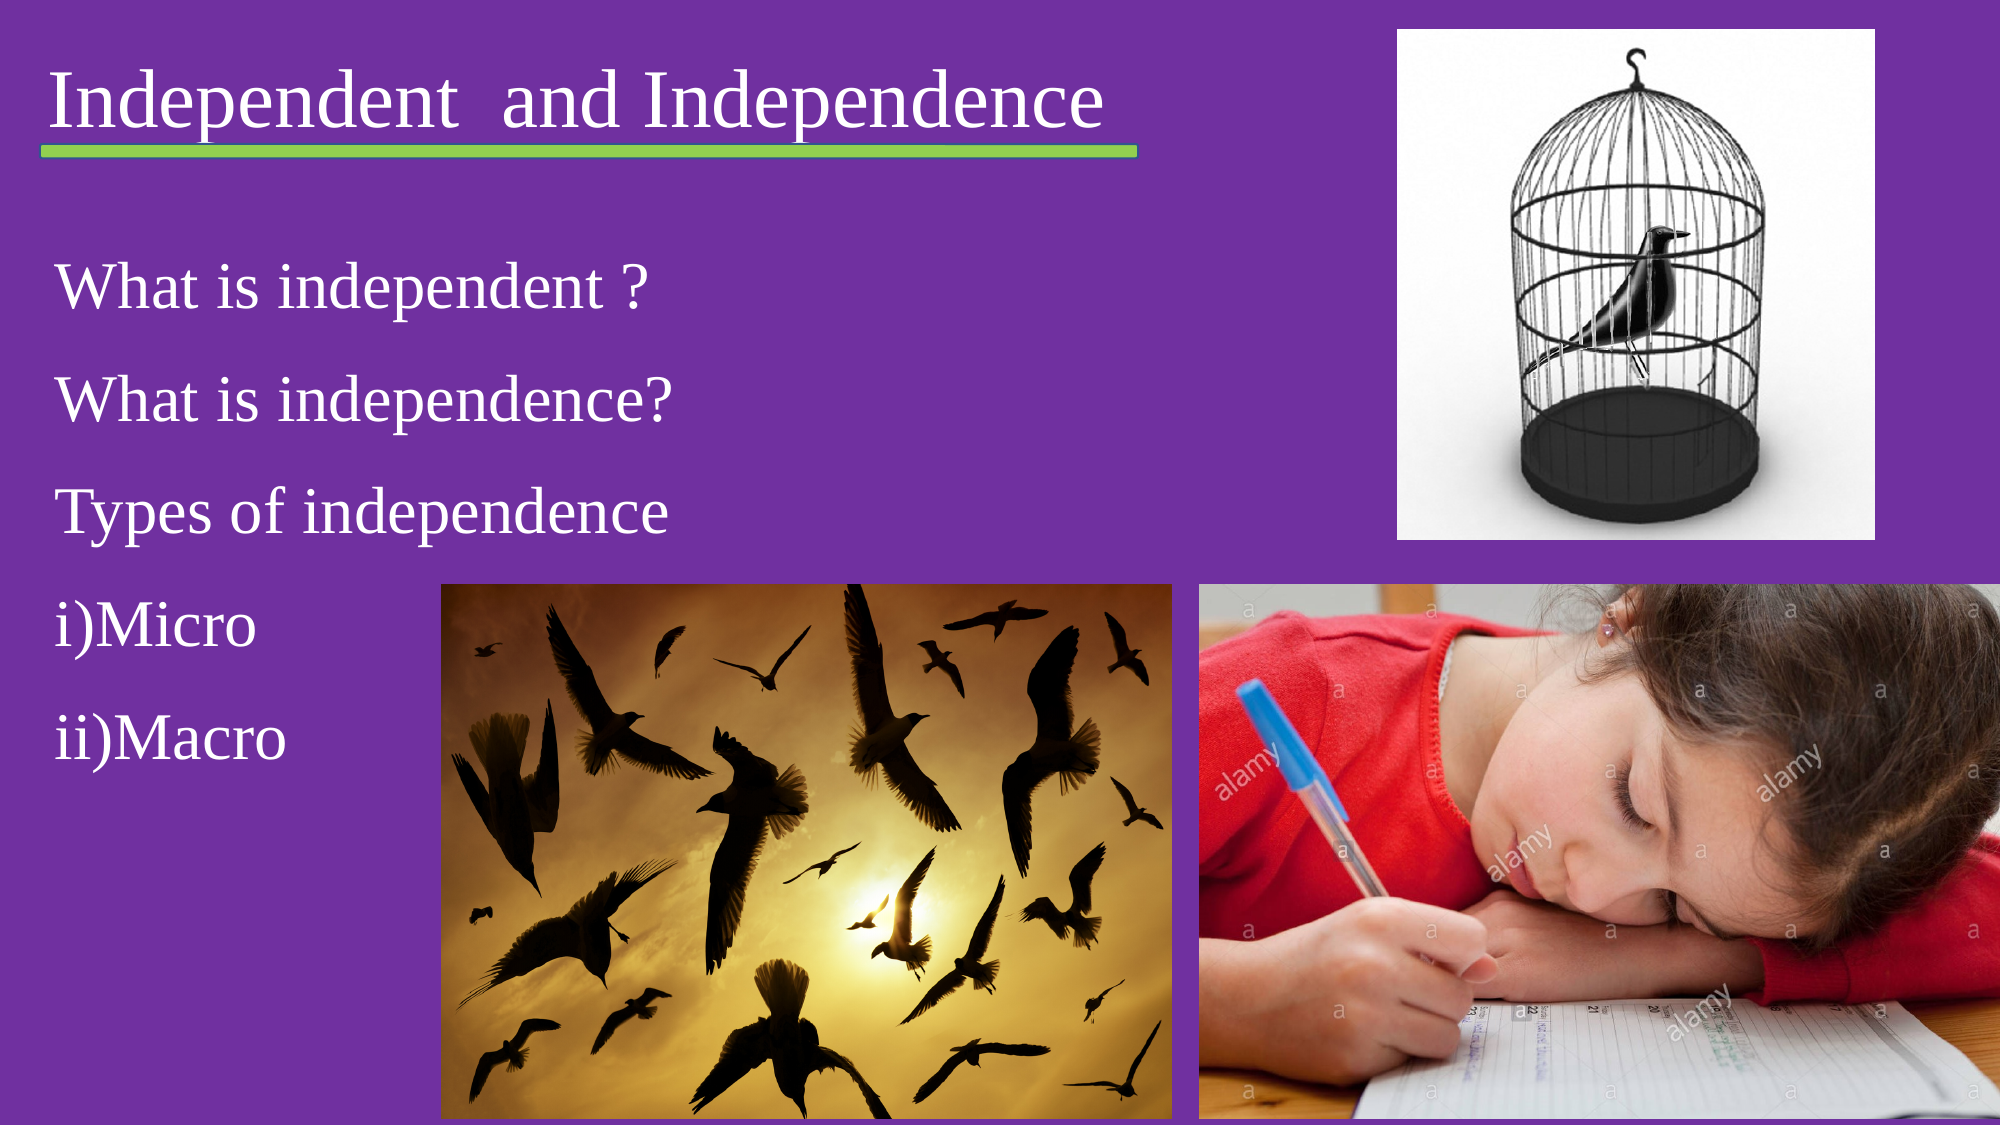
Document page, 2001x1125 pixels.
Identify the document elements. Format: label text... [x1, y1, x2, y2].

picture [1199, 584, 2000, 1119]
picture [1397, 29, 1875, 540]
picture [441, 584, 1172, 1119]
text_box Independent and Independence [32, 21, 1122, 152]
text_box [38, 142, 1140, 160]
text_box What is independent ? What is independence? Types of independence i)Micro ii)Macro [39, 222, 797, 780]
